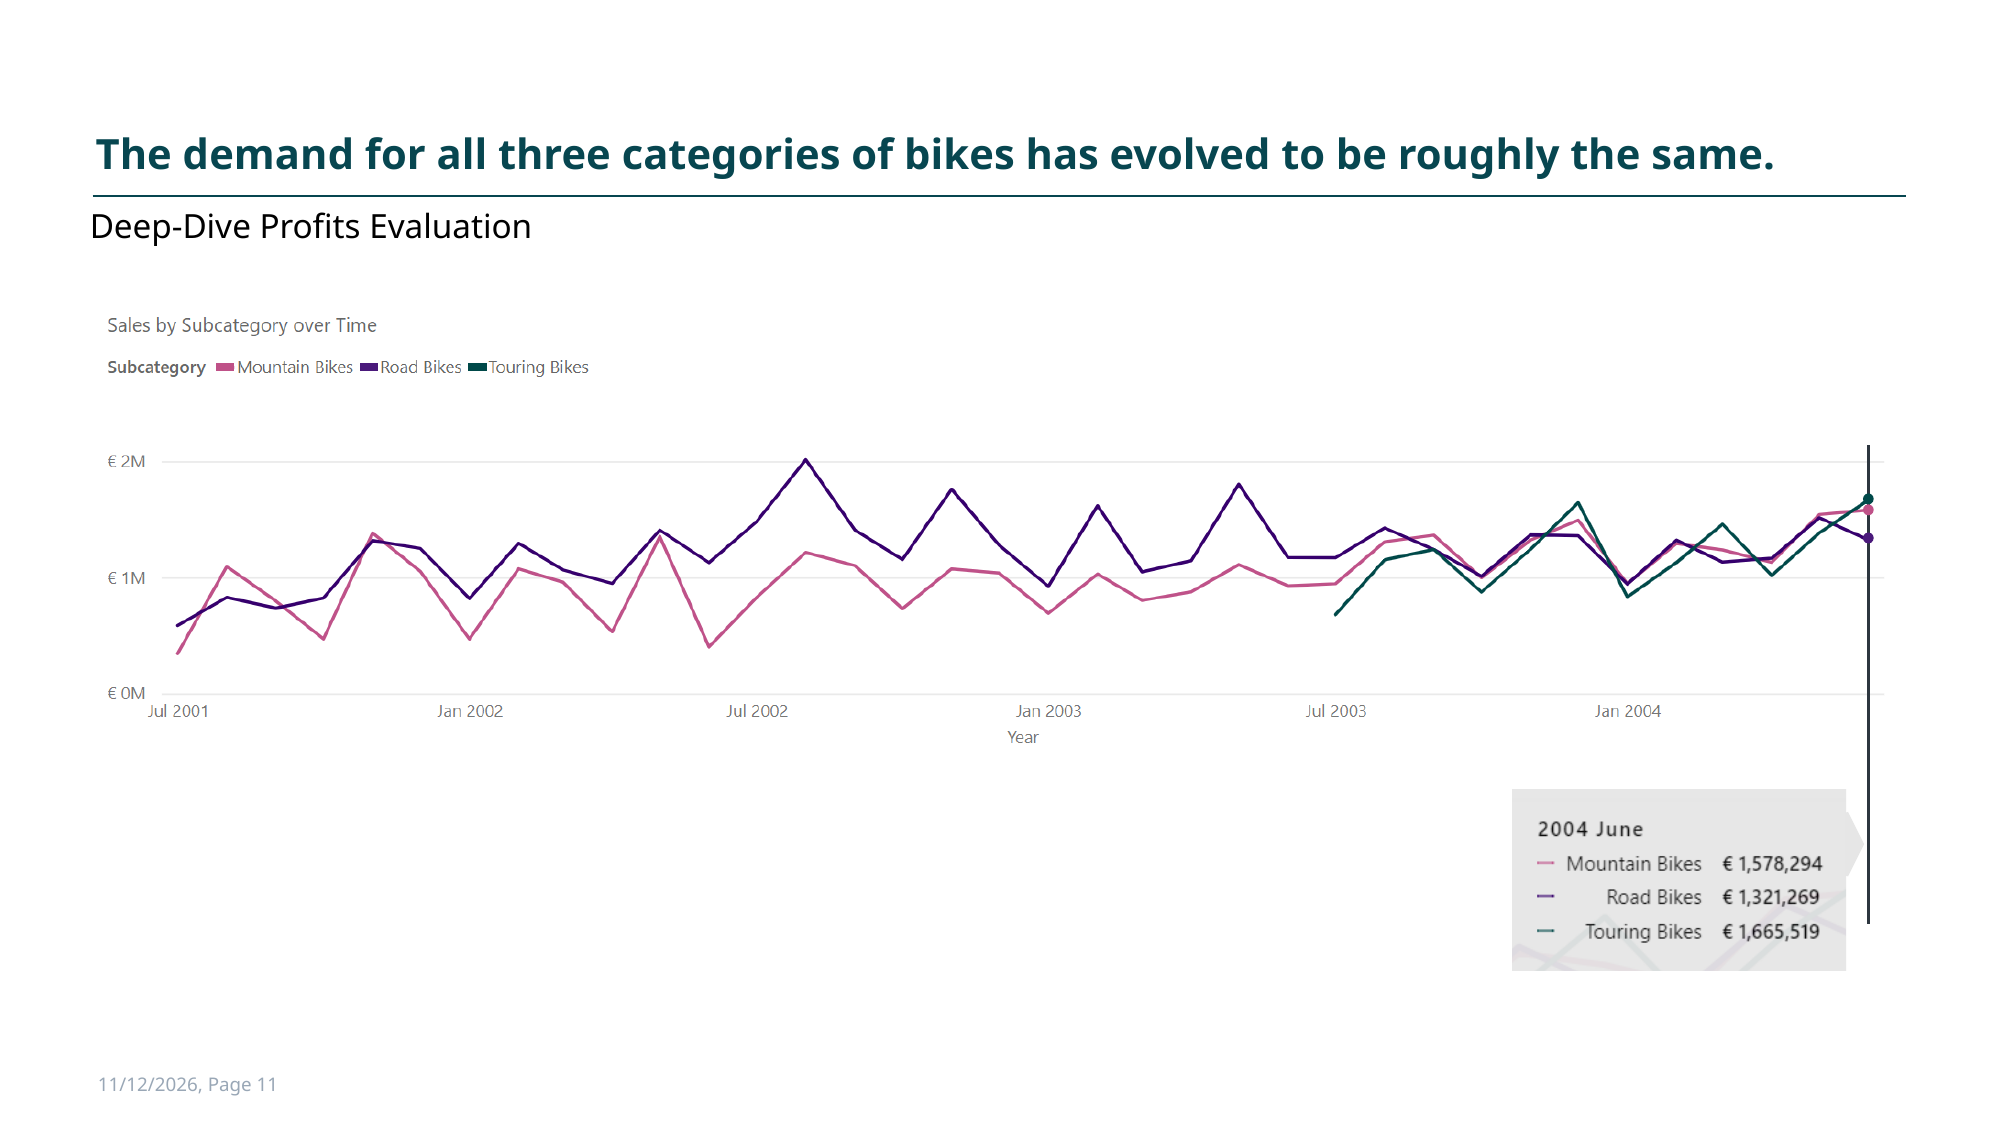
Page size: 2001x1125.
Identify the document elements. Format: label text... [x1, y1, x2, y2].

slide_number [97, 1055, 280, 1116]
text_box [95, 301, 1905, 972]
title The demand for all three categories of bikes has evolved to be roughly the same. [95, 125, 1906, 187]
text_box Deep-Dive Profits Evaluation [75, 197, 548, 253]
